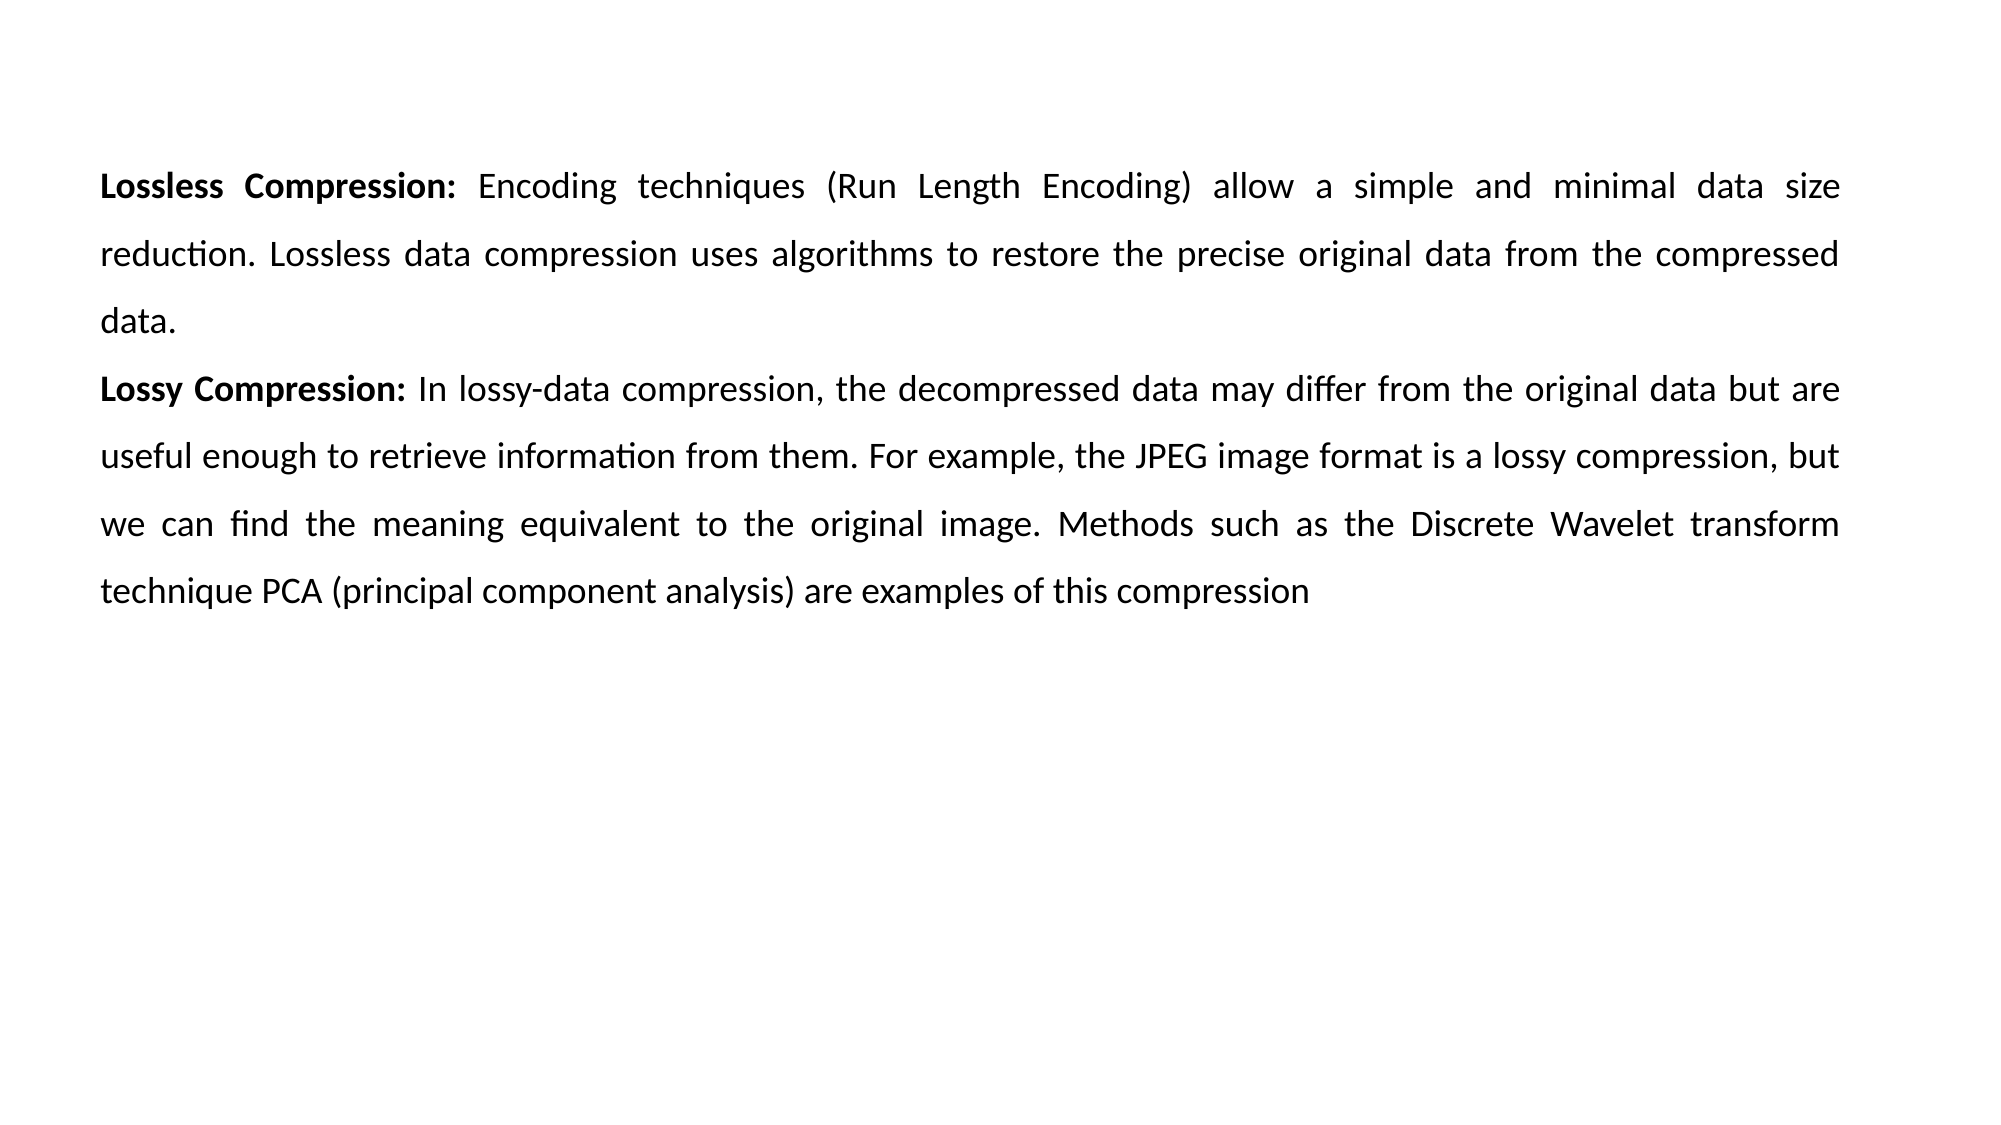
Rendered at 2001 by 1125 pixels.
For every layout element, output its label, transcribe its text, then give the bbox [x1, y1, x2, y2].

text_box Lossless Compression: Encoding techniques (Run Length Encoding) allow a simple and minimal data size reduction. Lossless data compression uses algorithms to restore the precise original data from the compressed data. Lossy Compression: In lossy-data compression, the decompressed data may differ from the original data but are useful enough to retrieve information from them. For example, the JPEG image format is a lossy compression, but we can find the meaning equivalent to the original image. Methods such as the Discrete Wavelet transform technique PCA (principal component analysis) are examples of this compression [85, 131, 1857, 619]
